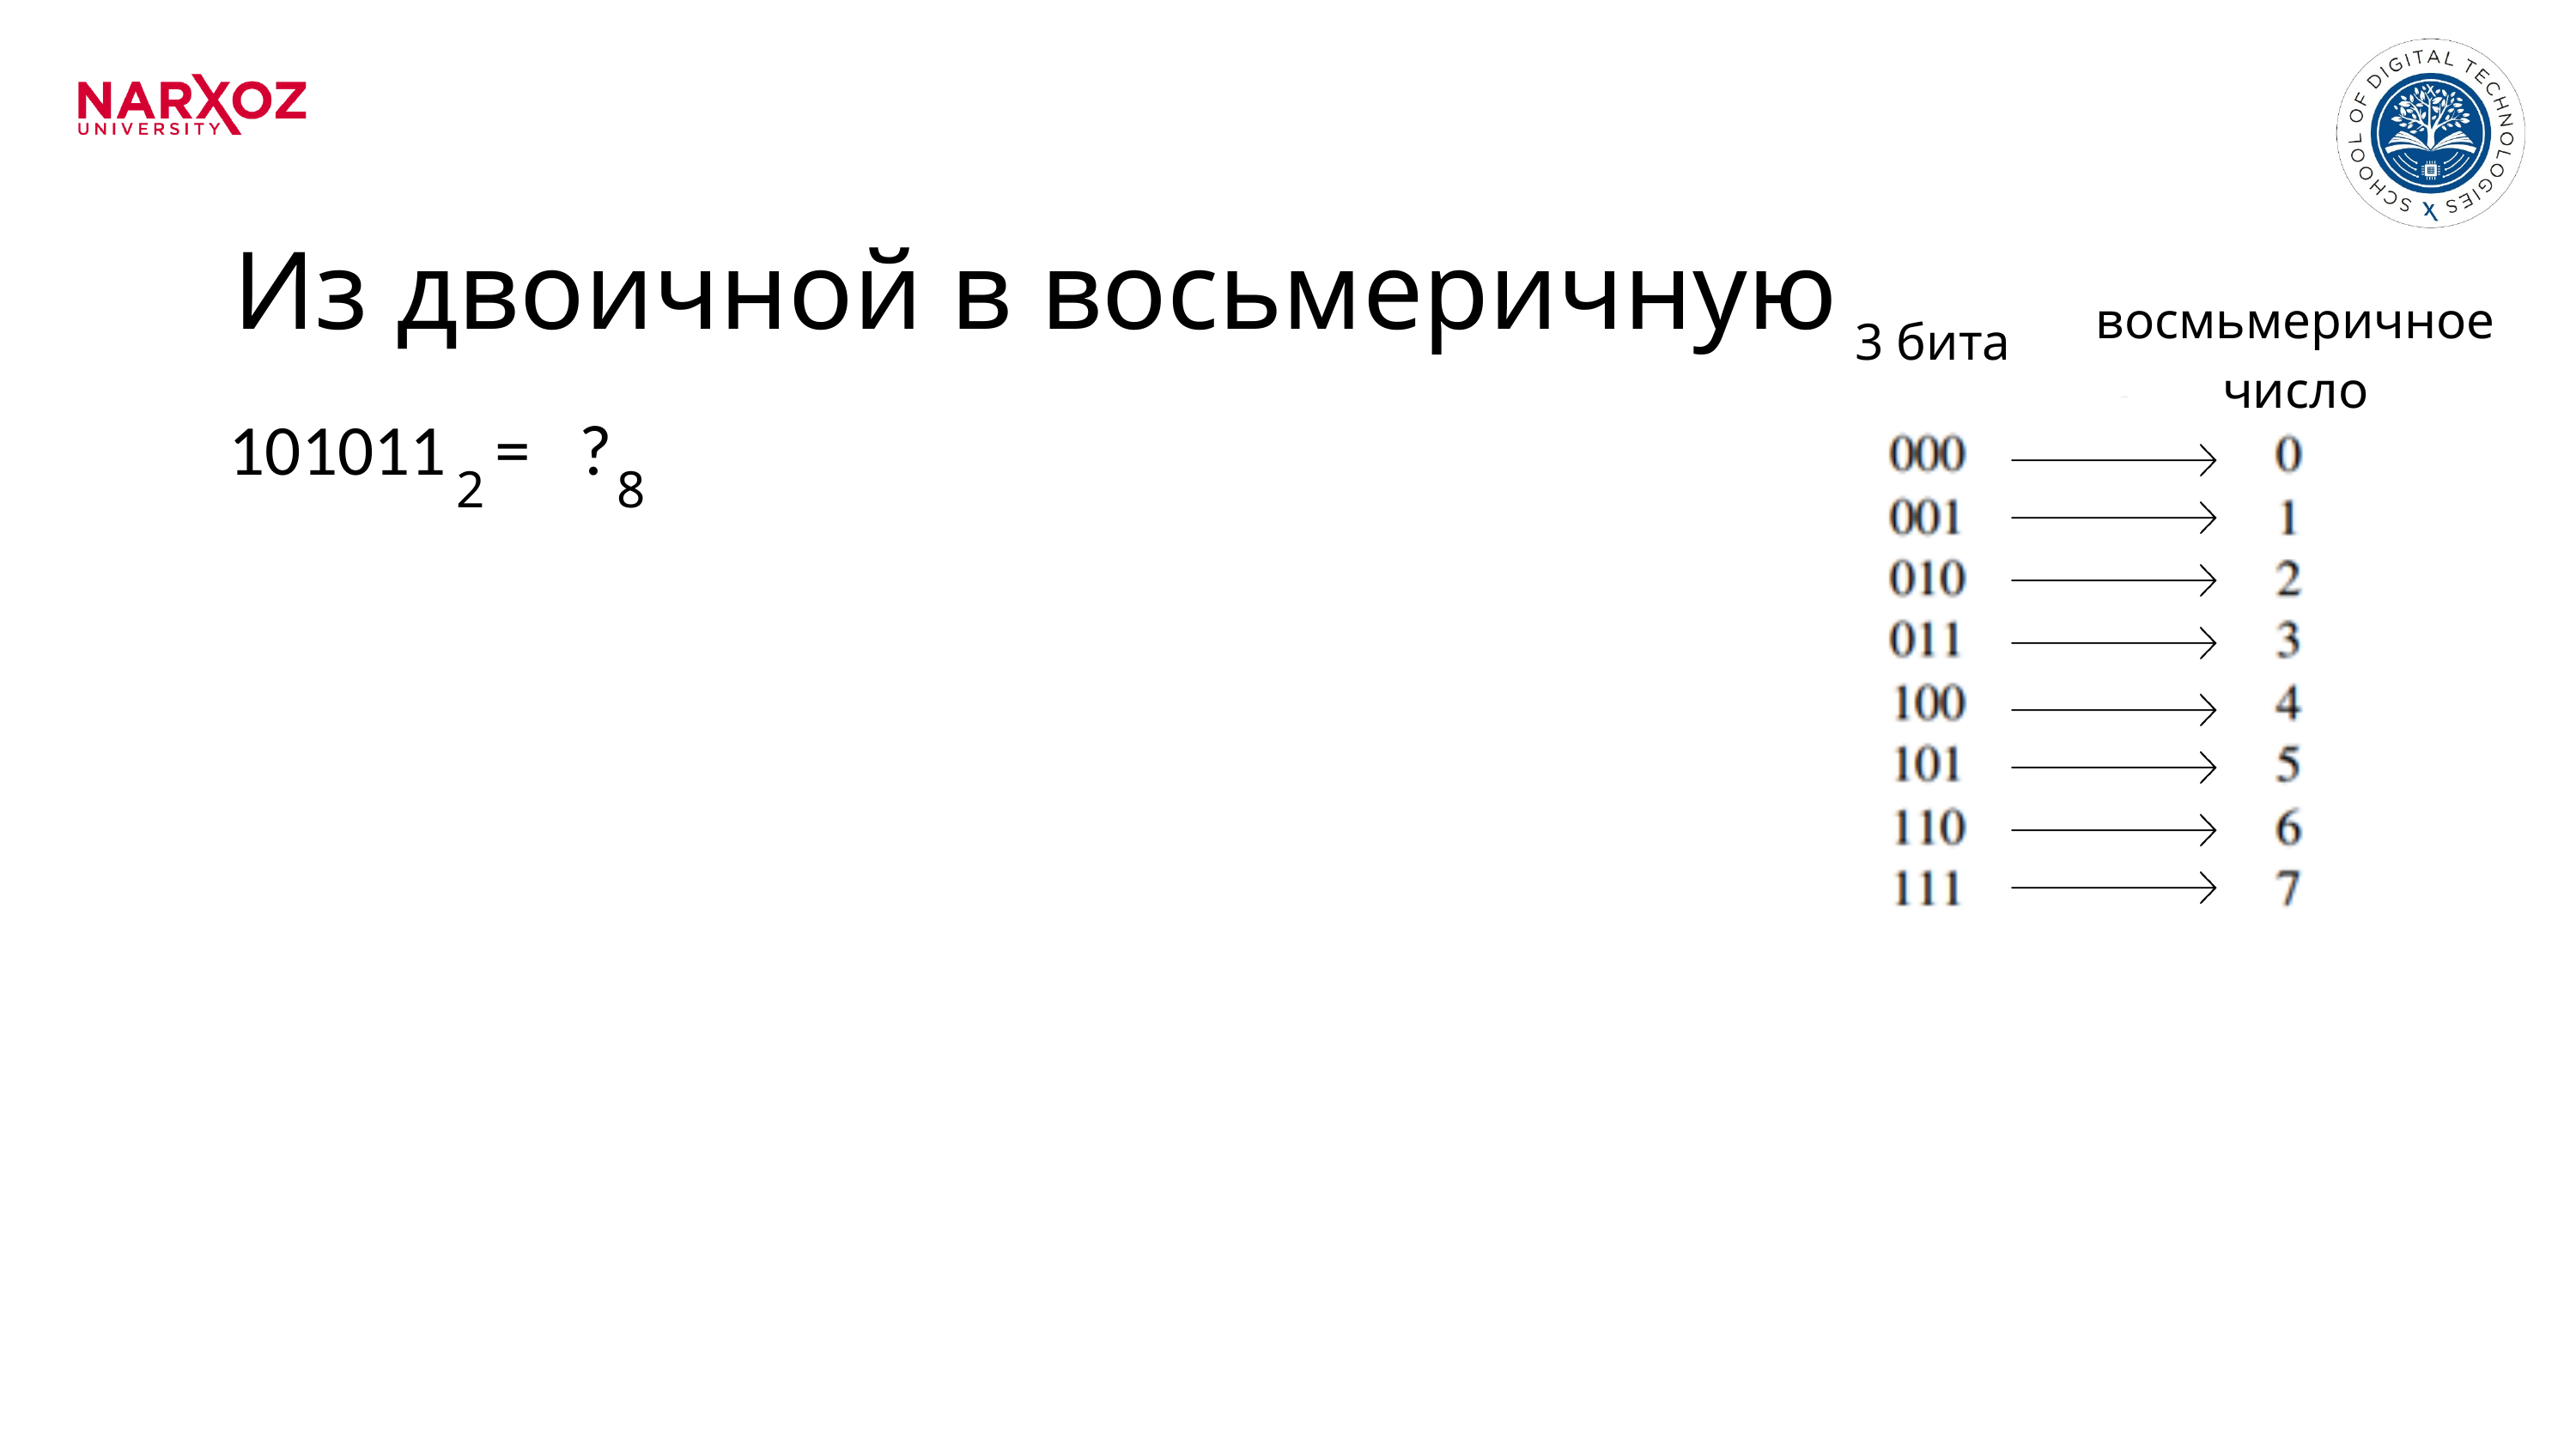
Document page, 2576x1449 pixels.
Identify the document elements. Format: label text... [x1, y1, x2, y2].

text_box 2 [421, 447, 520, 518]
text_box 8 [581, 447, 681, 518]
text_box Из двоичной в восьмеричную [233, 221, 2427, 351]
picture [41, 37, 343, 173]
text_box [1843, 288, 2527, 949]
picture [2335, 38, 2527, 229]
text_box 101011 = ? [216, 397, 625, 497]
